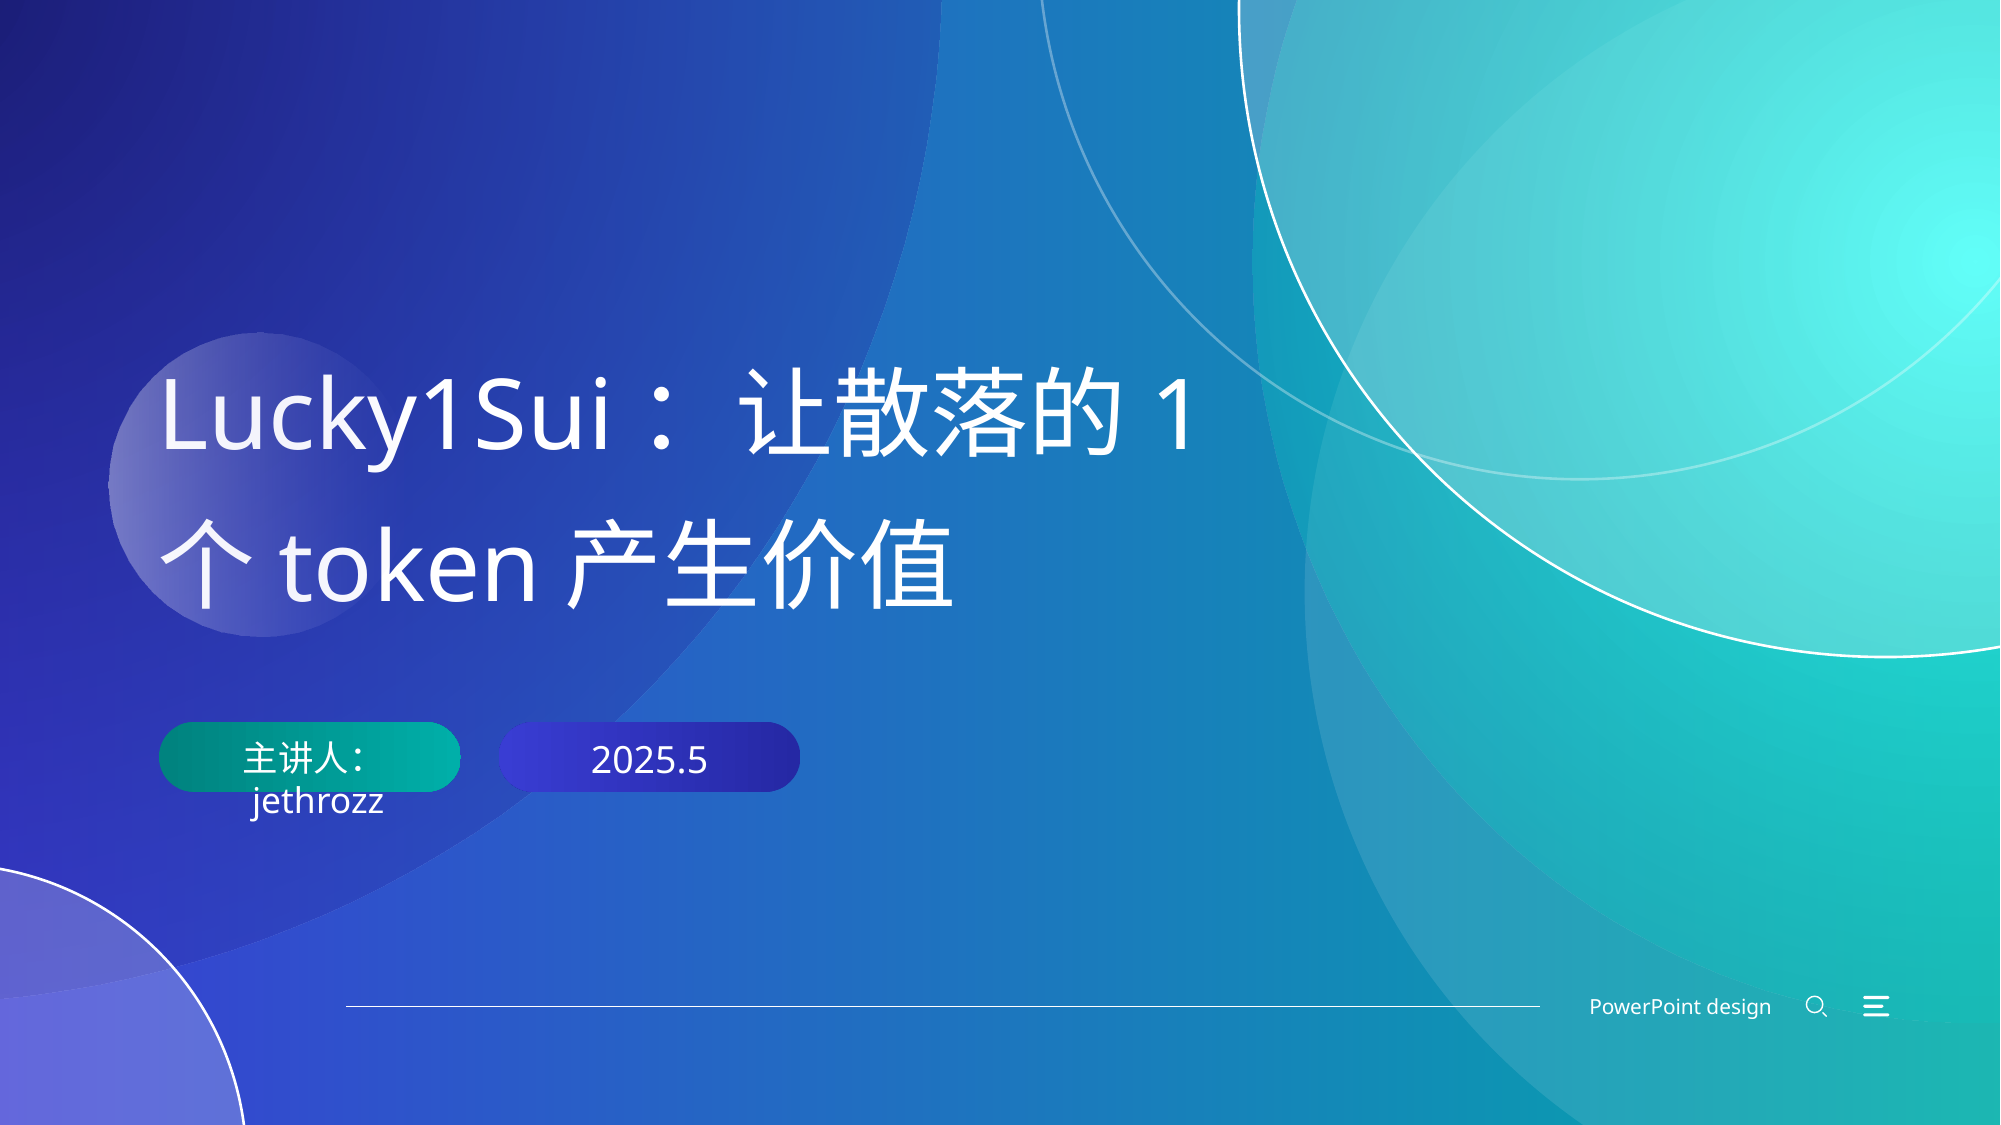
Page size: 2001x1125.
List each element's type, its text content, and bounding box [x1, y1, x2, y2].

text_box [174, 786, 446, 792]
text_box [498, 736, 505, 778]
text_box [1863, 995, 1890, 1000]
text_box [514, 722, 785, 728]
text_box [1283, 392, 2000, 1023]
text_box Lucky1Sui：让散落的1个token产生价值 [157, 279, 1283, 659]
text_box [1863, 1004, 1884, 1008]
text_box [1805, 995, 1824, 1014]
text_box [0, 868, 244, 1125]
text_box PowerPoint design [1582, 991, 1779, 1022]
text_box [174, 722, 446, 728]
text_box [1041, 0, 2000, 480]
text_box [1415, 281, 2000, 658]
text_box [108, 332, 412, 637]
text_box [158, 737, 165, 777]
text_box 主讲人：jethrozz [165, 728, 471, 786]
text_box [1863, 1013, 1890, 1017]
text_box [794, 736, 801, 778]
text_box 2025.5 [505, 728, 794, 786]
text_box [1304, 549, 2000, 1125]
text_box [0, 0, 942, 967]
text_box [514, 786, 785, 792]
